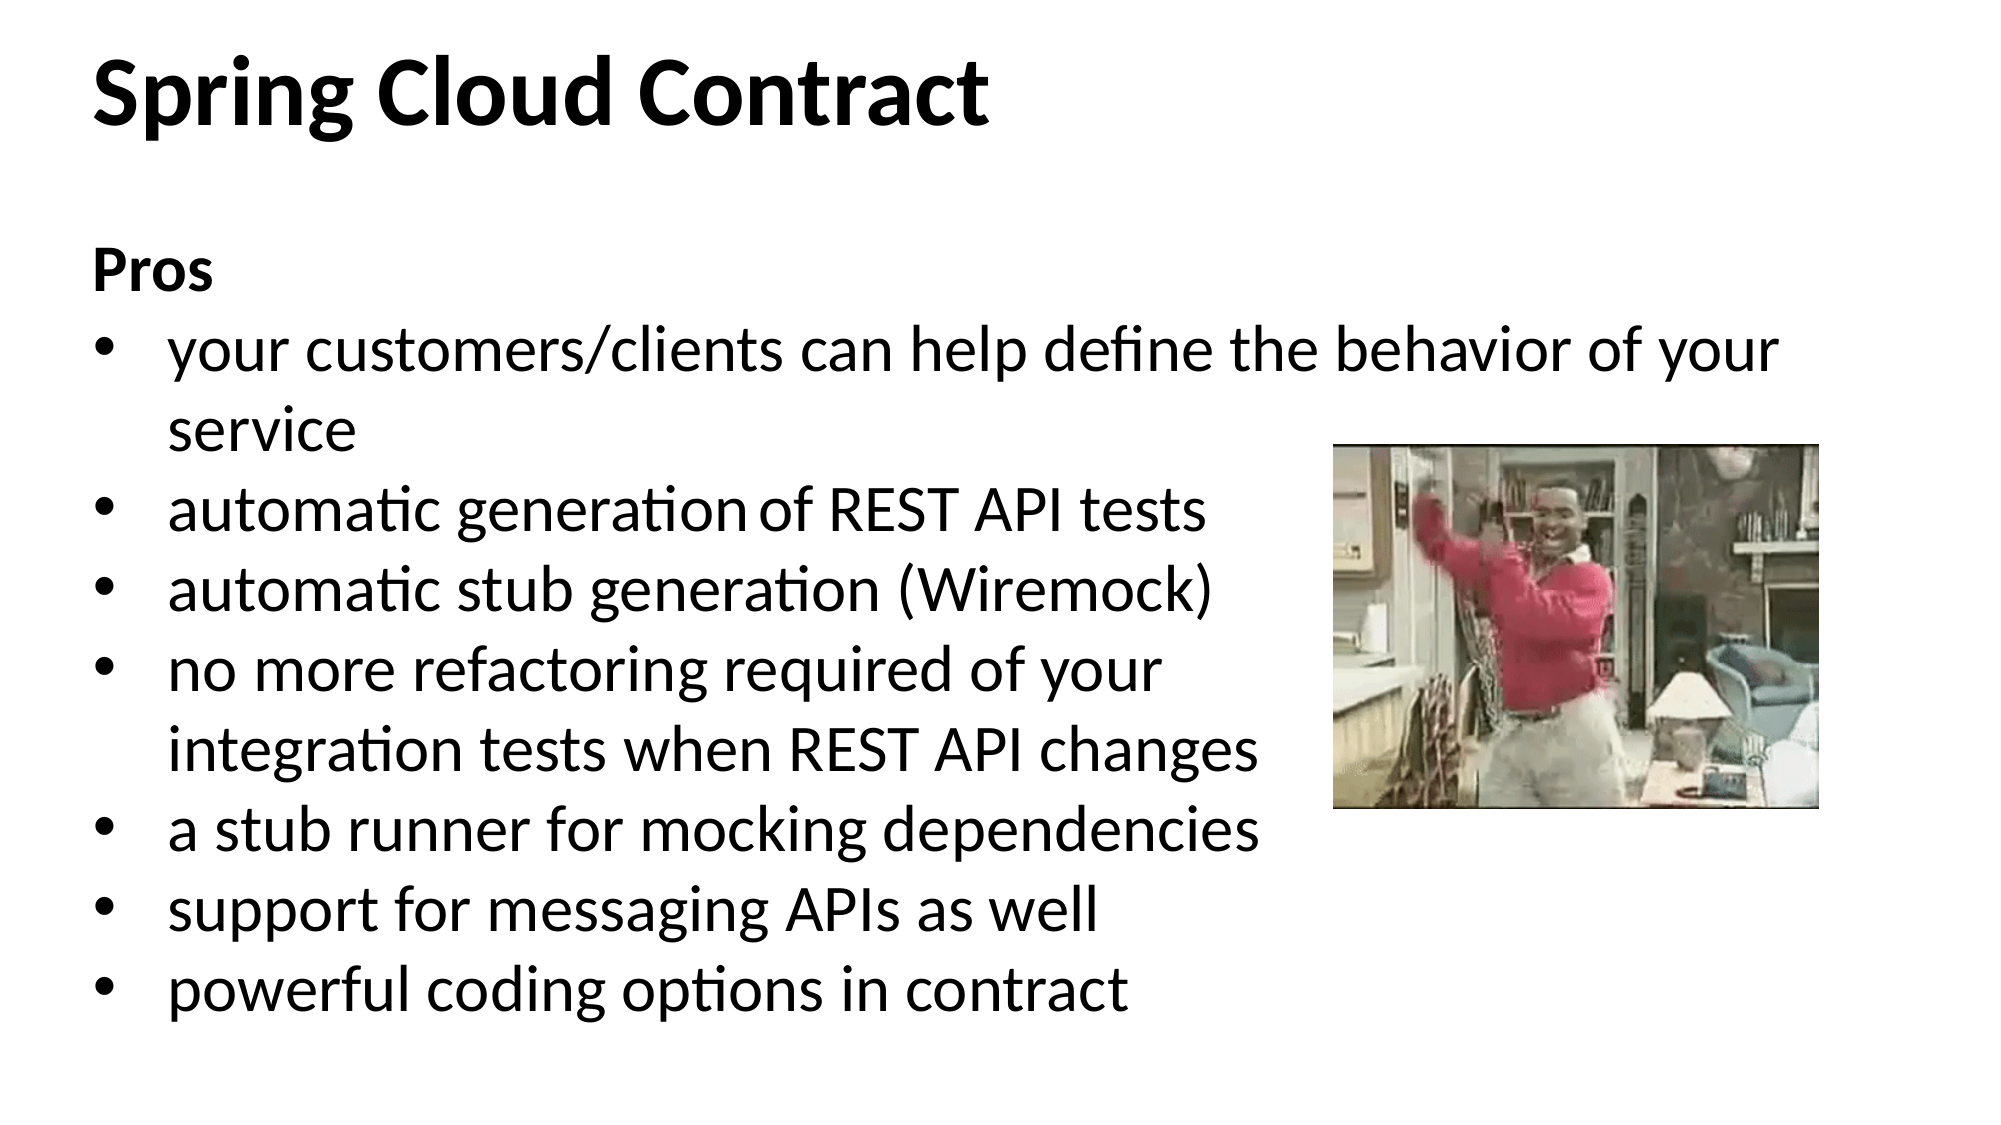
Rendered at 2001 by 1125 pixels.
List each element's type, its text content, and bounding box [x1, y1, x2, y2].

picture [1333, 444, 1819, 809]
text_box Spring Cloud Contract Pros your customers/clients can help define the behavior of your service automatic generation of REST API tests automatic stub generation (Wiremock) no more refactoring required of your integration tests when REST API changes a stub runner for mocking dependencies support for messaging APIs as well powerful coding options in contract [78, 17, 1960, 1033]
